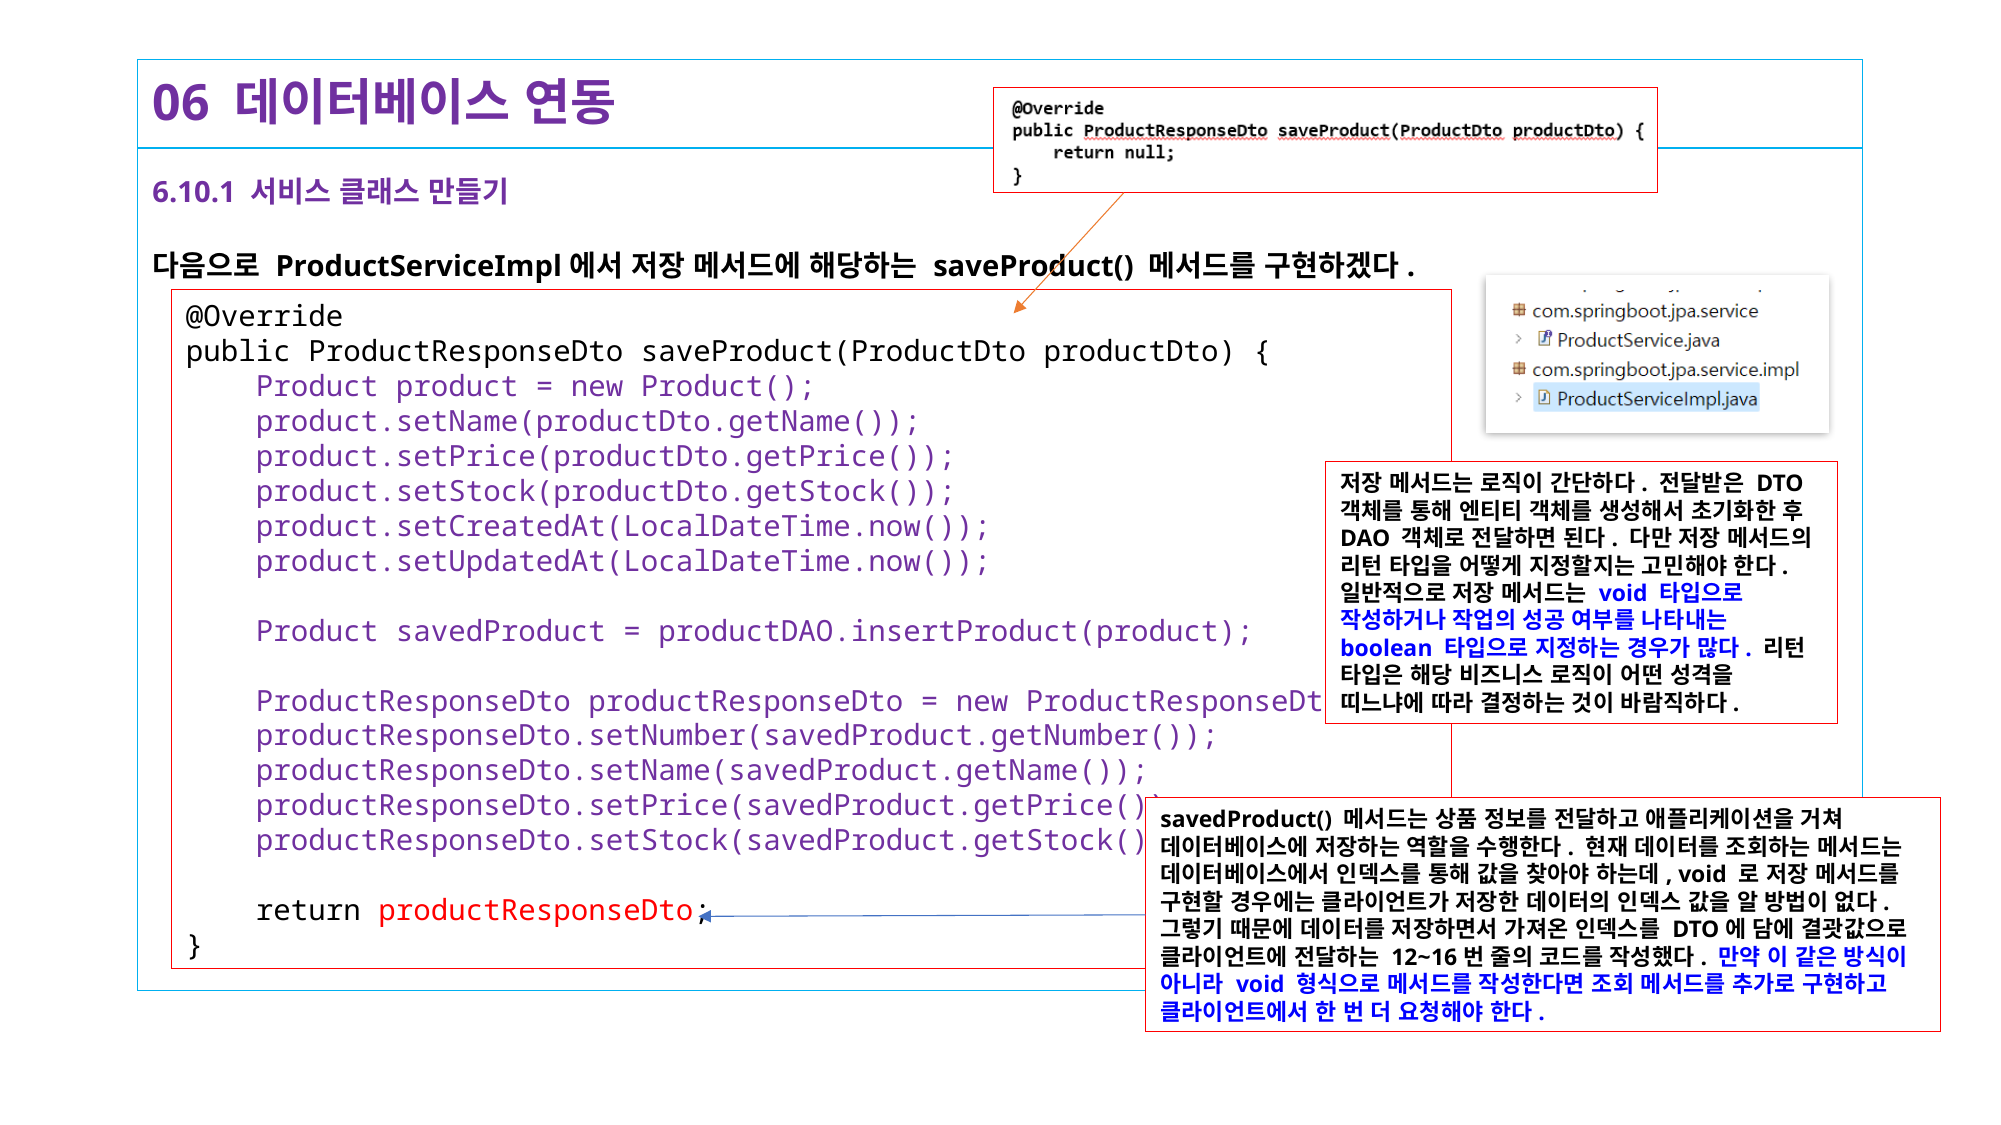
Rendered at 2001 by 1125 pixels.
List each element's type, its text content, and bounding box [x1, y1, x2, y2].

picture [1500, 289, 1814, 418]
text_box savedProduct() 메서드는 상품 정보를 전달하고 애플리케이션을 거쳐 데이터베이스에 저장하는 역할을 수행한다. 현재 데이터를 조회하는 메서드는 데이터베이스에서 인덱스를 통해 값을 찾아야 하는데, void 로 저장 메서드를 구현할 경우에는 클라이언트가 저장한 데이터의 인덱스 값을 알 방법이 없다. 그렇기 때문에 데이터를 저장하면서 가져온 인덱스를 DTO에 담에 결괏값으로 클라이언트에 전달하는 12~16번 줄의 코드를 작성했다. 만약 이 같은 방식이 아니라 void 형식으로 메서드를 작성한다면 조회 메서드를 추가로 구현하고 클라이언트에서 한 번 더 요청해야 한다. [1145, 797, 1941, 1032]
text_box @Override public ProductResponseDto saveProduct(ProductDto productDto) { Product product = new Product(); product.setName(productDto.getName()); product.setPrice(productDto.getPrice()); product.setStock(productDto.getStock()); product.setCreatedAt(LocalDateTime.now()); product.setUpdatedAt(LocalDateTime.now()); Product savedProduct = productDAO.insertProduct(product); ProductResponseDto productResponseDto = new ProductResponseDto(); productResponseDto.setNumber(savedProduct.getNumber()); productResponseDto.setName(savedProduct.getName()); productResponseDto.setPrice(savedProduct.getPrice()); productResponseDto.setStock(savedProduct.getStock()); return productResponseDto; } [171, 289, 1452, 969]
list 6.10.1 서비스 클래스 만들기 다음으로 ProductServiceImpl에서 저장 메서드에 해당하는 saveProduct() 메서드를 구현하겠다. [1124, 148, 1863, 797]
text_box 저장 메서드는 로직이 간단하다. 전달받은 DTO 객체를 통해 엔티티 객체를 생성해서 초기화한 후 DAO 객체로 전달하면 된다. 다만 저장 메서드의 리턴 타입을 어떻게 지정할지는 고민해야 한다. 일반적으로 저장 메서드는 void 타입으로 작성하거나 작업의 성공 여부를 나타내는 boolean 타입으로 지정하는 경우가 많다. 리턴 타입은 해당 비즈니스 로직이 어떤 성격을 띠느냐에 따라 결정하는 것이 바람직하다. [1325, 461, 1838, 724]
title 06 데이터베이스 연동 [137, 59, 1863, 148]
list 6.10.1 서비스 클래스 만들기 다음으로 ProductServiceImpl에서 저장 메서드에 해당하는 saveProduct() 메서드를 구현하겠다. [137, 148, 1145, 991]
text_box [1013, 192, 1124, 314]
picture [993, 87, 1658, 193]
